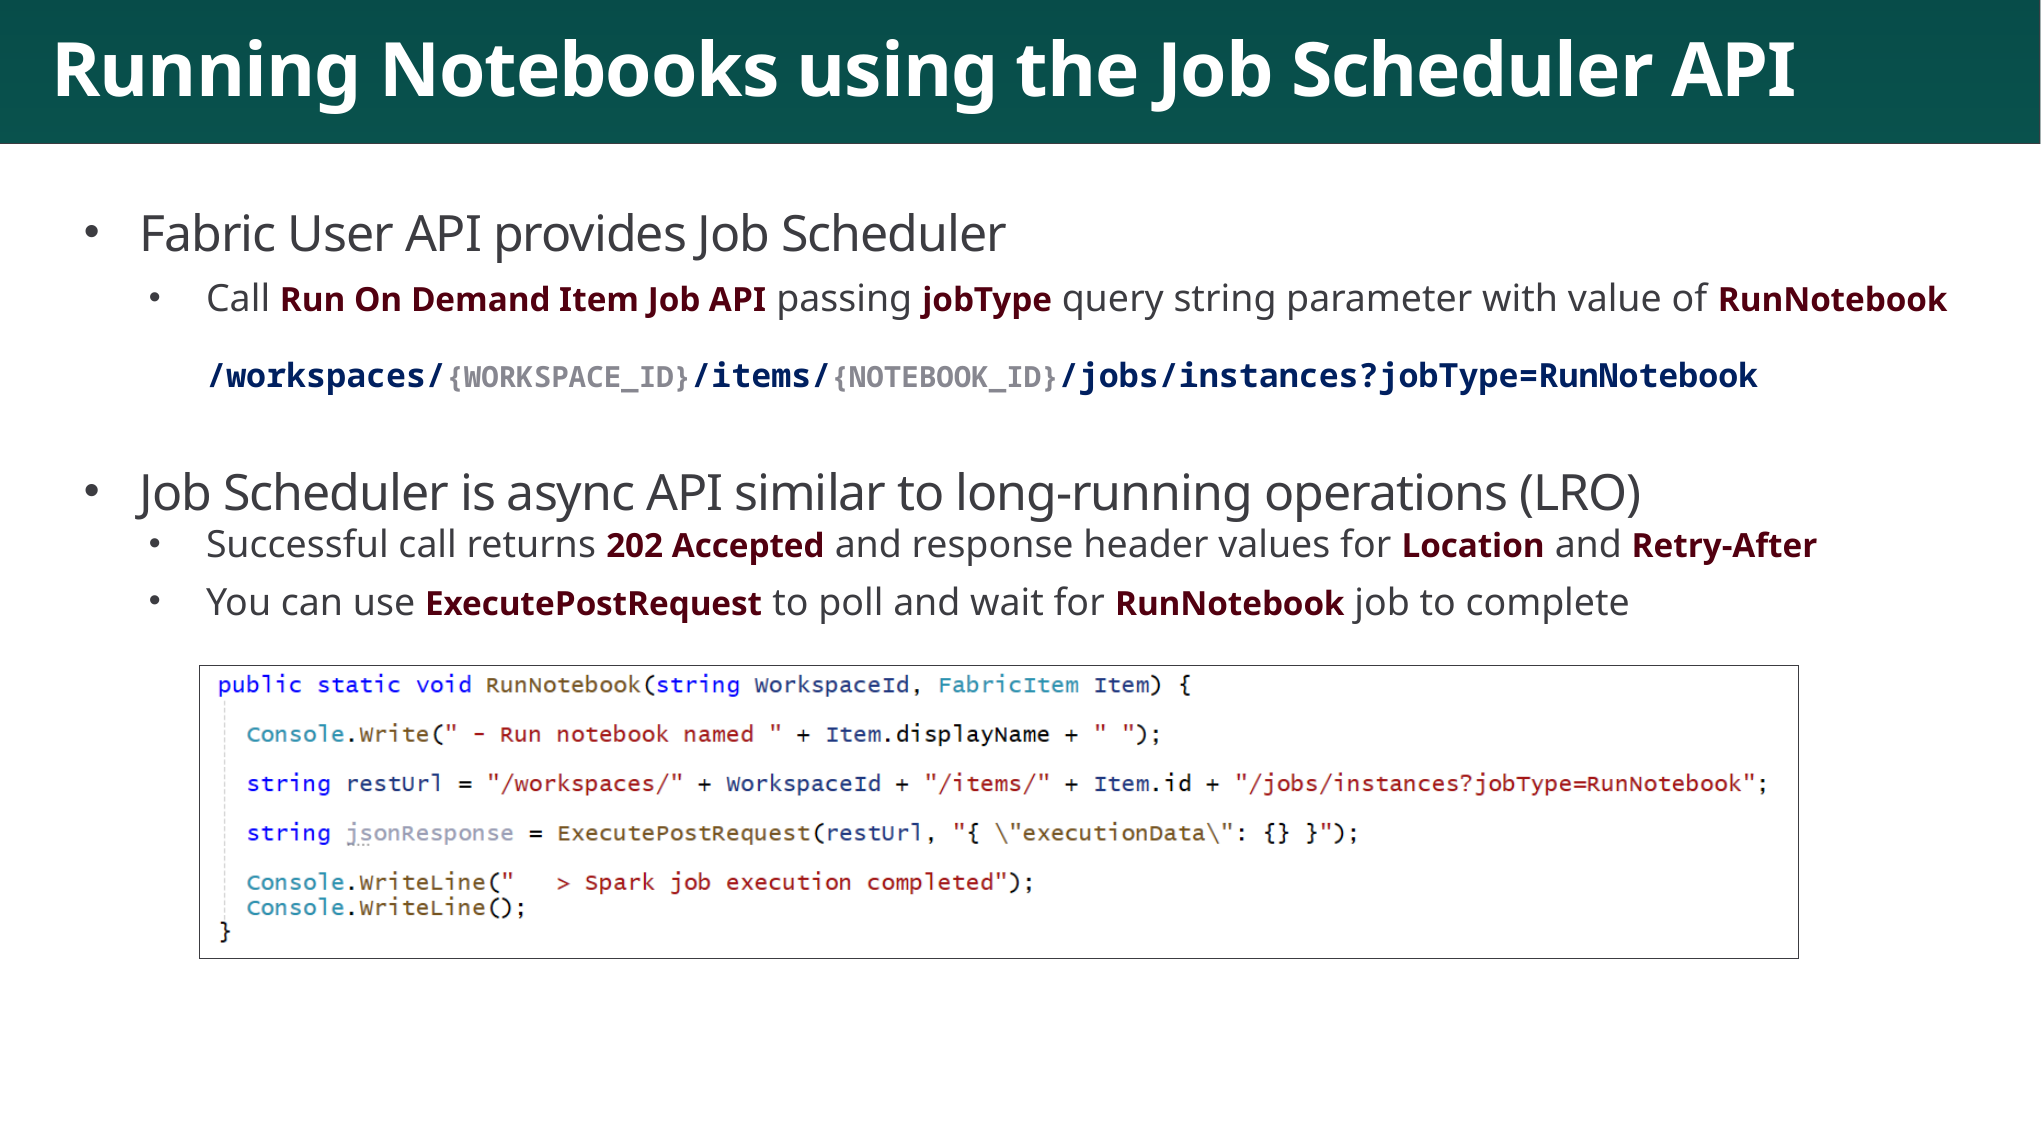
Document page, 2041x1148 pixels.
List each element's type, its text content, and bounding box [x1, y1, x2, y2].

picture [199, 664, 1799, 959]
list Fabric User API provides Job Scheduler Call Run On Demand Item Job API passing jobType query string parameter with value of RunNotebook /workspaces/{WORKSPACE_ID}/items/{NOTEBOOK_ID}/jobs/instances?jobType=RunNotebook Job Scheduler is async API similar to long-running operations (LRO) Successful call returns 202 Accepted and response header values for Location and Retry-After You can use ExecutePostRequest to poll and wait for RunNotebook job to complete [83, 201, 1988, 627]
title Running Notebooks using the Job Scheduler API [51, 31, 1988, 113]
